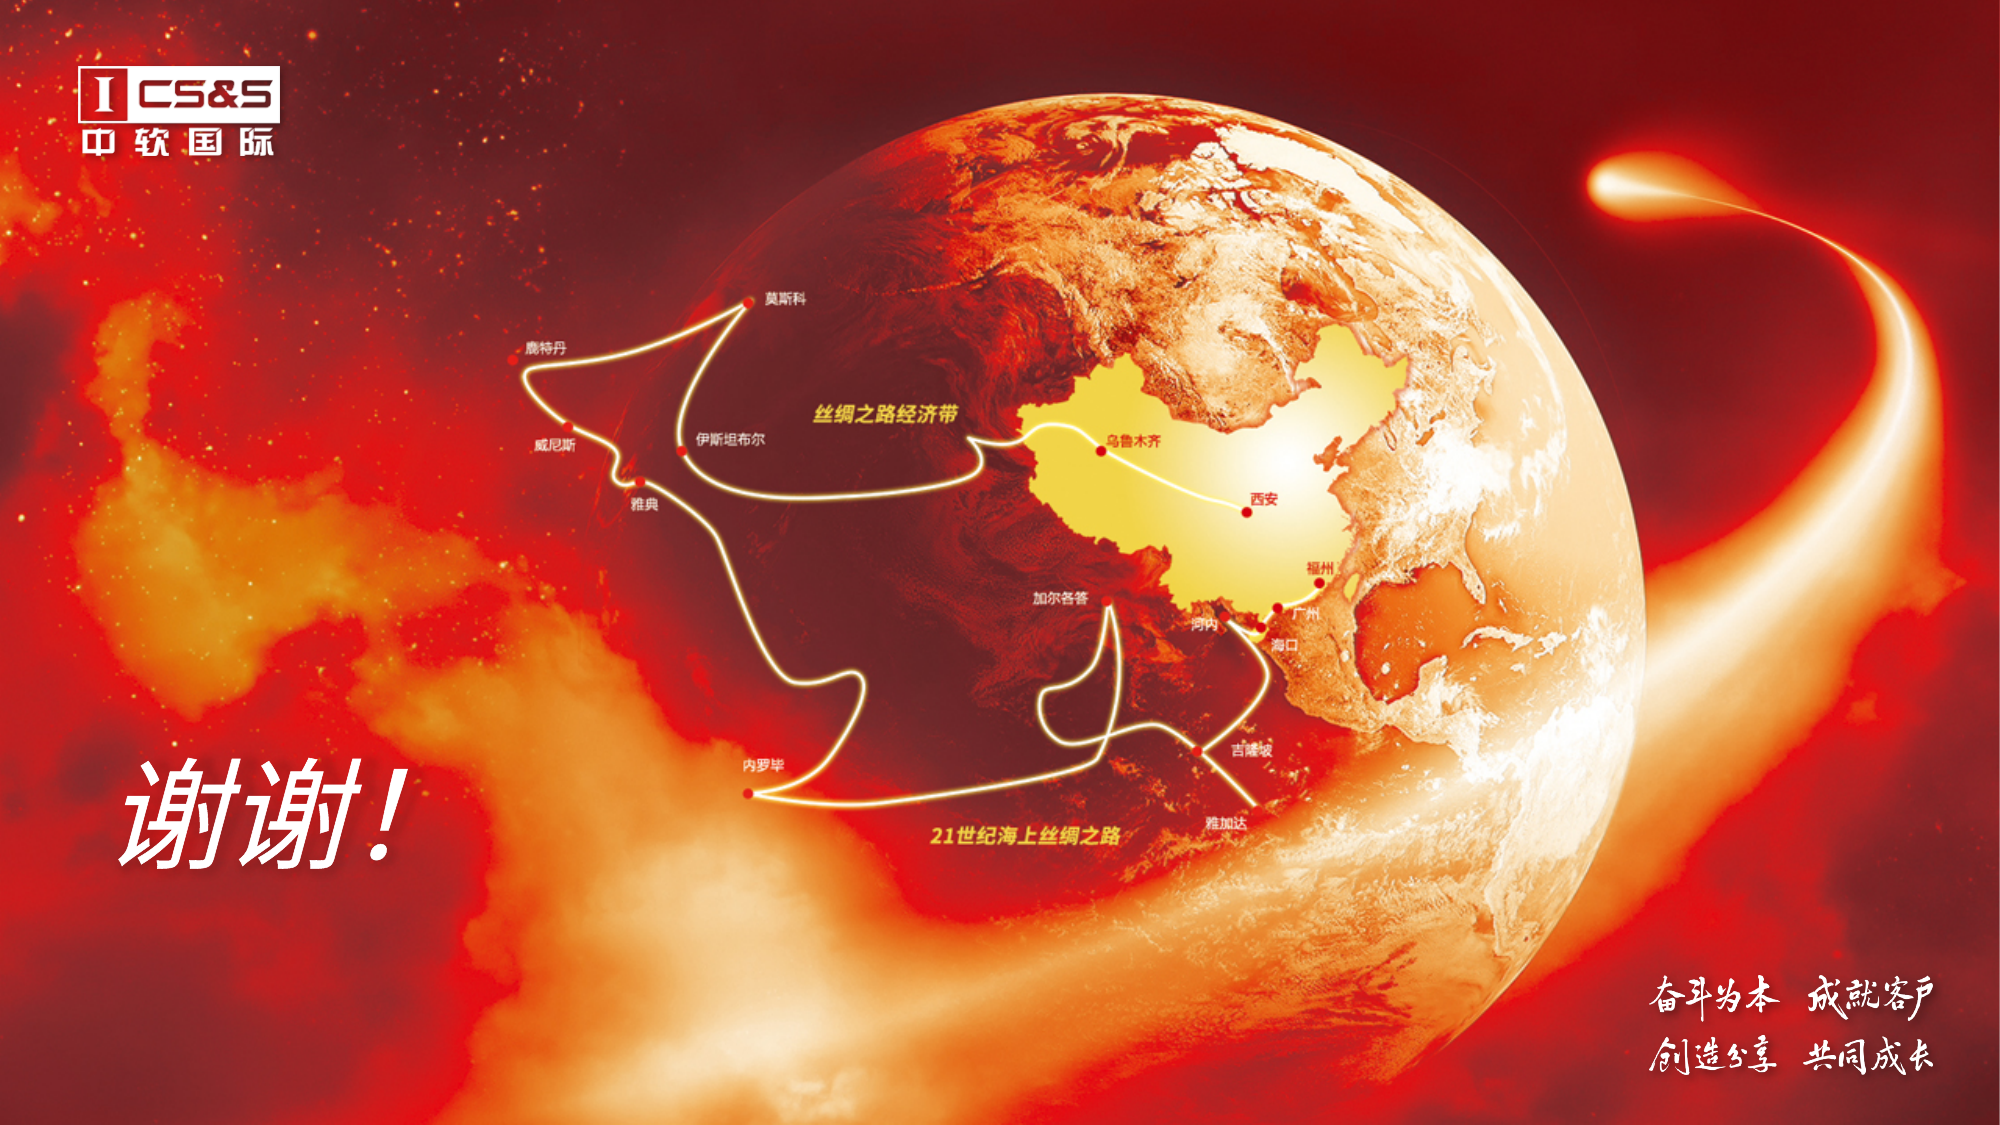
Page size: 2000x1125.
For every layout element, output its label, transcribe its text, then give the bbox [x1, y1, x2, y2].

text_box 谢谢！ [90, 680, 642, 891]
picture [0, 0, 2000, 1125]
